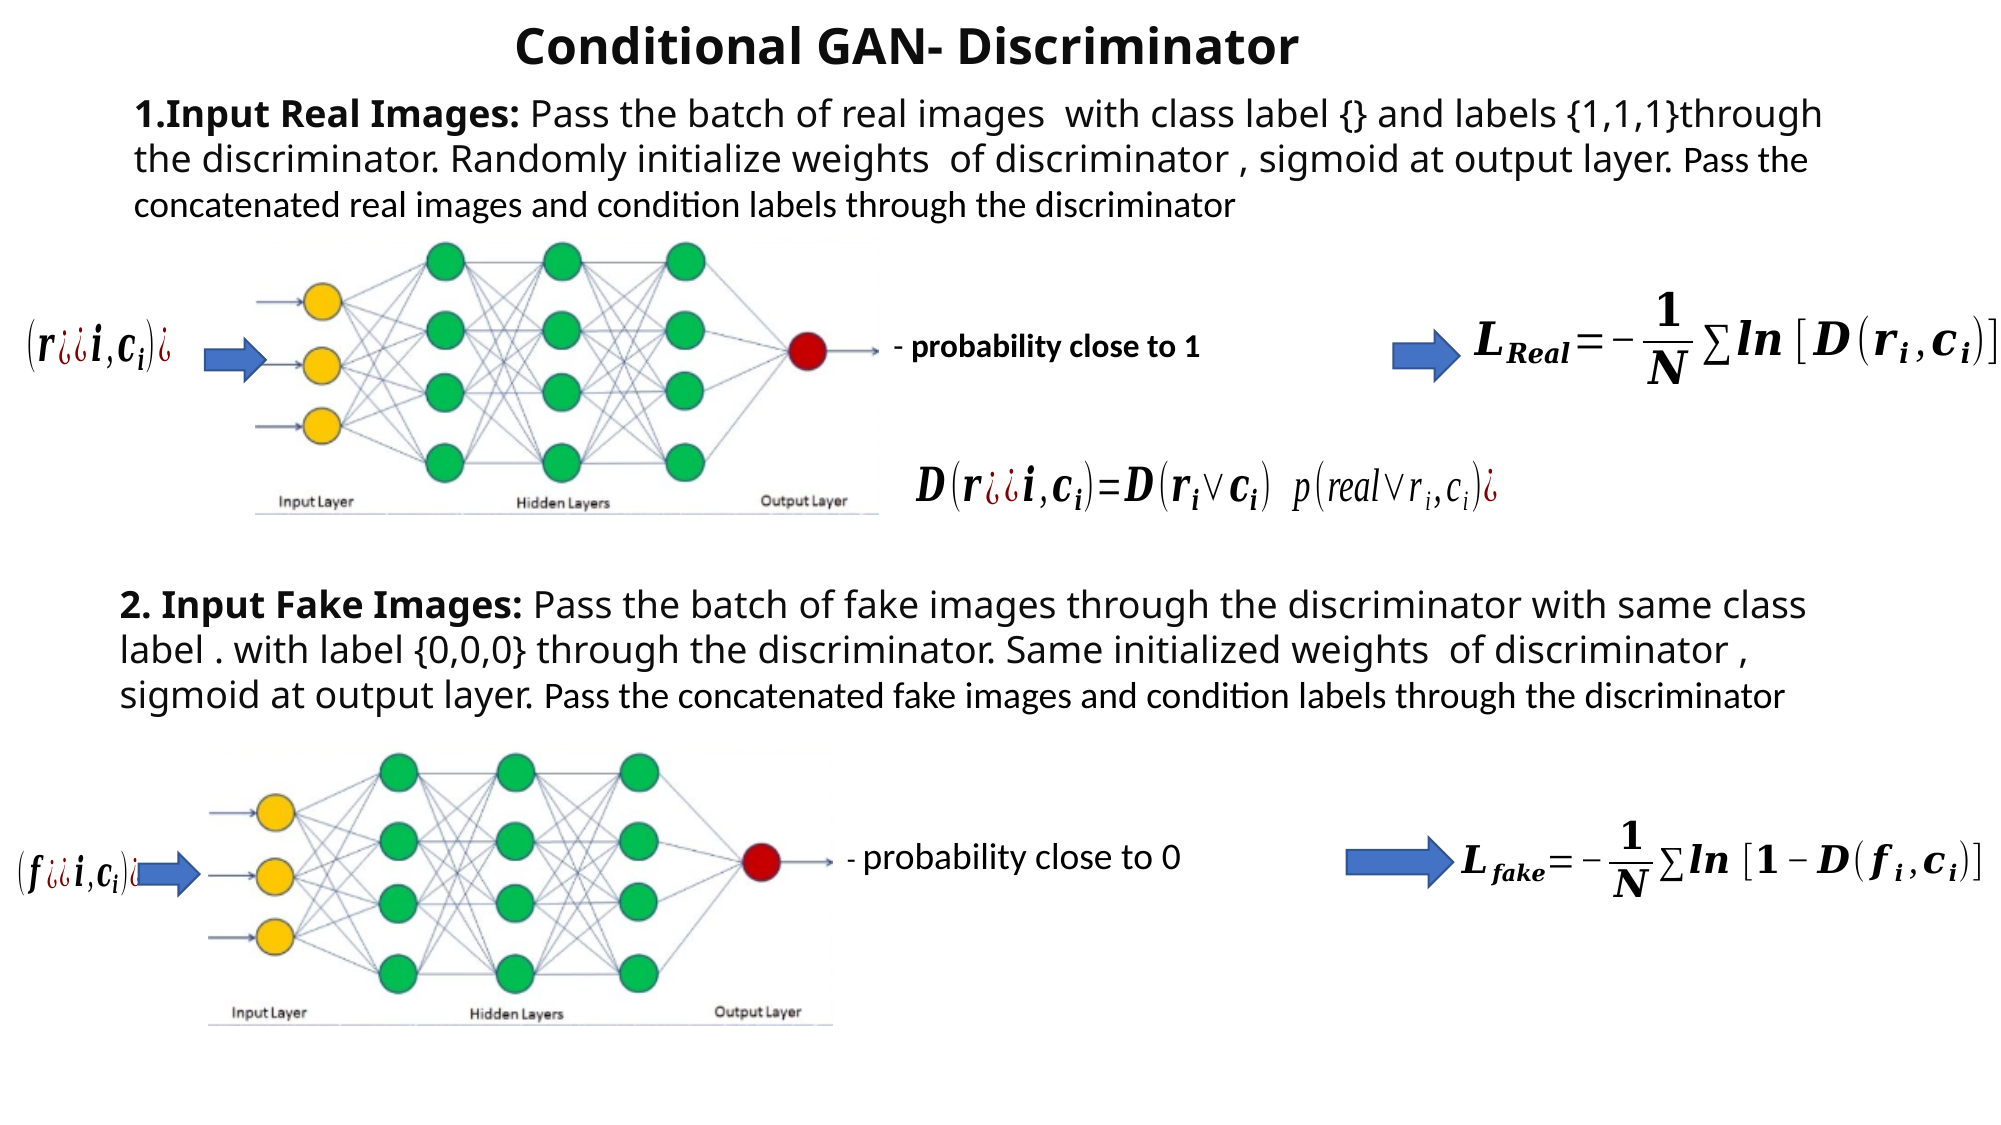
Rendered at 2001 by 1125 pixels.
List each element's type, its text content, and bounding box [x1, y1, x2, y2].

text_box [137, 850, 202, 898]
picture [208, 748, 833, 1026]
text_box [203, 336, 255, 384]
text_box [1392, 328, 1462, 384]
text_box [1345, 835, 1455, 890]
picture [255, 237, 879, 515]
text_box Conditional GAN- Discriminator [500, 6, 1454, 82]
